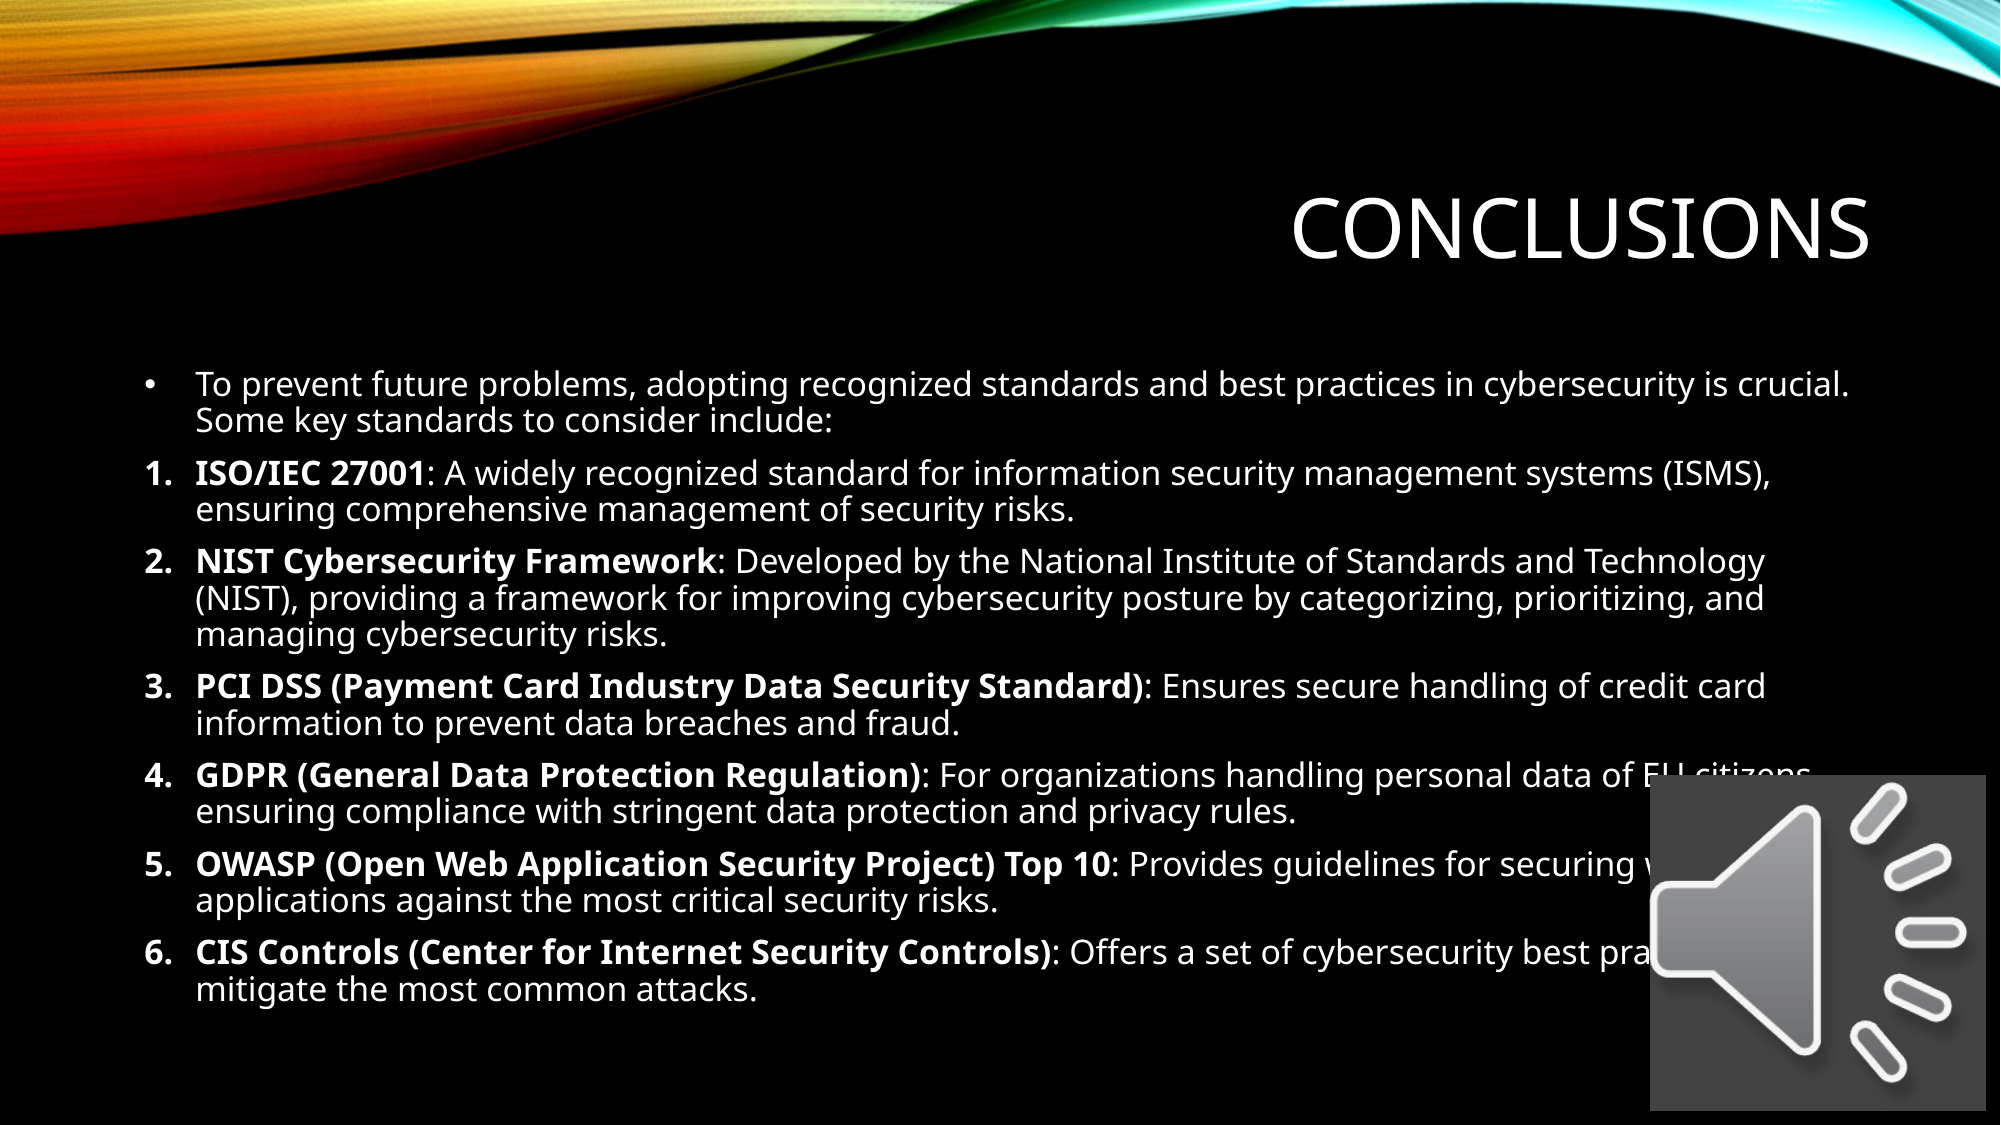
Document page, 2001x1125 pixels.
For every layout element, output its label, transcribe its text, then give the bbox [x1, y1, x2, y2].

picture [0, 0, 2000, 237]
title CONCLUSIONS [474, 125, 1888, 338]
list To prevent future problems, adopting recognized standards and best practices in cybersecurity is crucial. Some key standards to consider include: ISO/IEC 27001: A widely recognized standard for information security management systems (ISMS), ensuring comprehensive management of security risks. NIST Cybersecurity Framework: Developed by the National Institute of Standards and Technology (NIST), providing a framework for improving cybersecurity posture by categorizing, prioritizing, and managing cybersecurity risks. PCI DSS (Payment Card Industry Data Security Standard): Ensures secure handling of credit card information to prevent data breaches and fraud. GDPR (General Data Protection Regulation): For organizations handling personal data of EU citizens, ensuring compliance with stringent data protection and privacy rules. OWASP (Open Web Application Security Project) Top 10: Provides guidelines for securing web applications against the most critical security risks. CIS Controls (Center for Internet Security Controls): Offers a set of cybersecurity best practices that mitigate the most common attacks. [112, 360, 1888, 1021]
picture [1648, 773, 1987, 1112]
